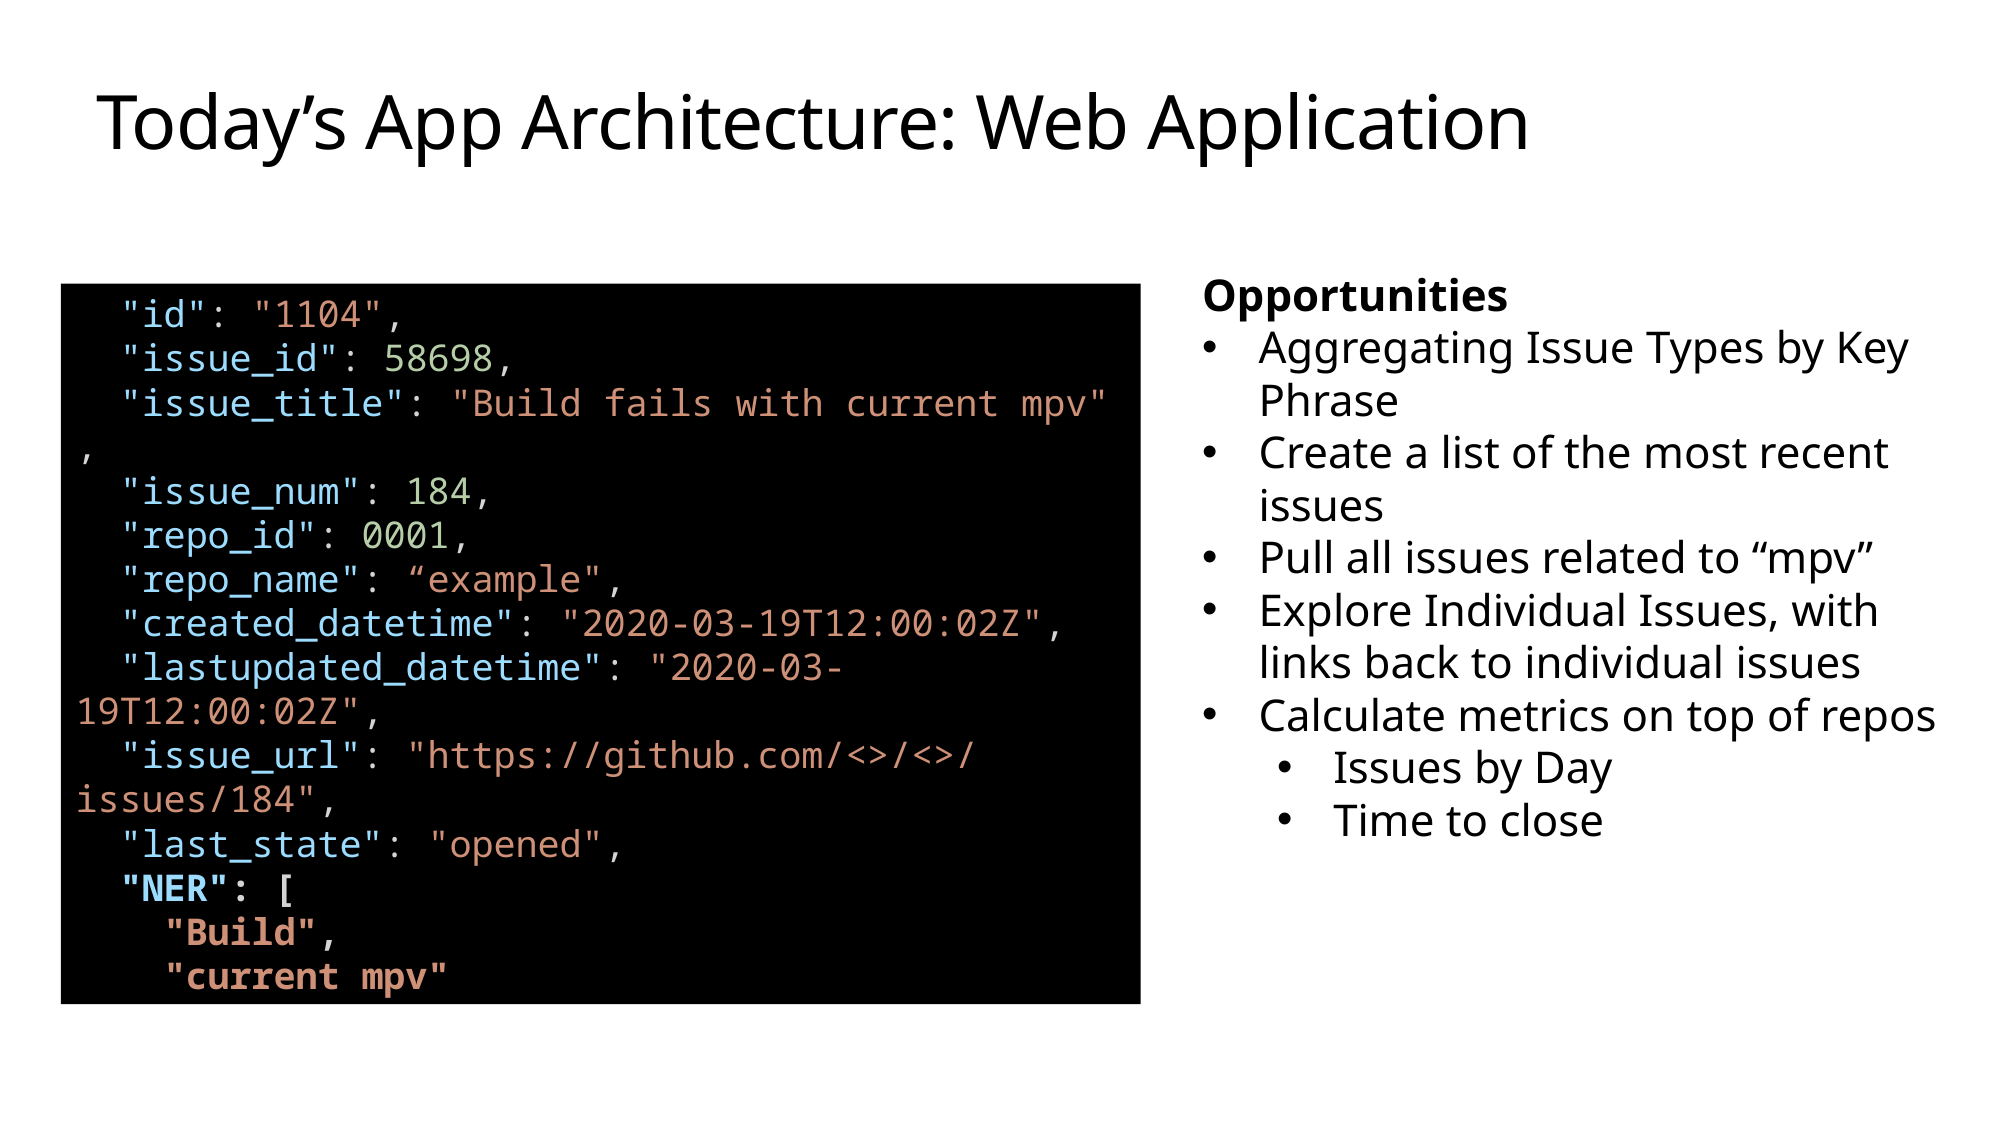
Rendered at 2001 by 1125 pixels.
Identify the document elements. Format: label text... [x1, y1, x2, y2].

text_box "id": "1104", "issue_id": 58698, "issue_title": "Build fails with current mpv", "issue_num": 184, "repo_id": 0001, "repo_name": “example", "created_datetime": "2020-03-19T12:00:02Z", "lastupdated_datetime": "2020-03-19T12:00:02Z", "issue_url": "https://github.com/<>/<>/issues/184", "last_state": "opened", "NER": [ "Build", "current mpv" [60, 283, 1141, 1005]
text_box Opportunities Aggregating Issue Types by Key Phrase Create a list of the most recent issues Pull all issues related to “mpv” Explore Individual Issues, with links back to individual issues Calculate metrics on top of repos Issues by Day Time to close [1201, 266, 1967, 1004]
title Today’s App Architecture: Web Application [96, 75, 1904, 166]
